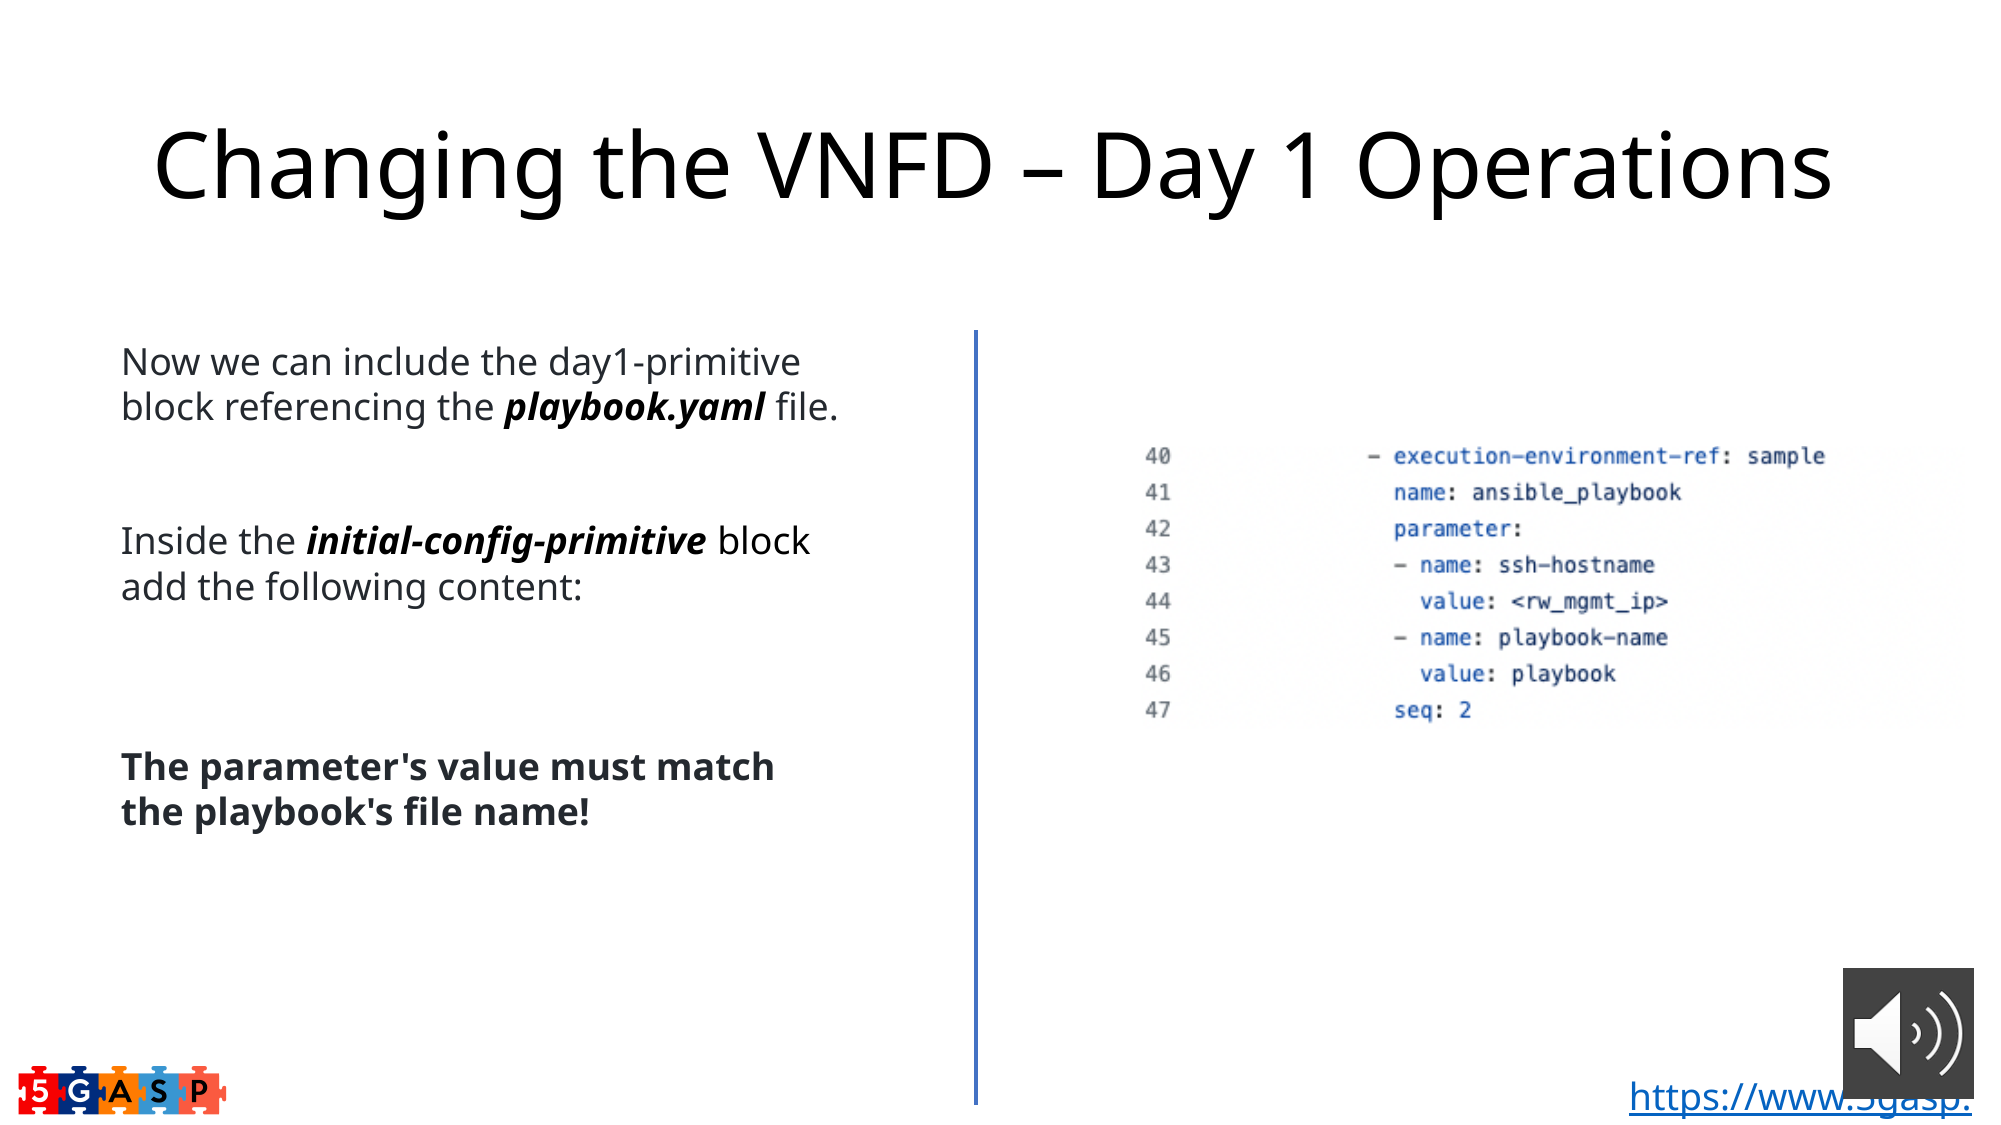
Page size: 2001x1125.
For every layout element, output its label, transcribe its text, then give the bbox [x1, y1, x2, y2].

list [1141, 446, 1965, 730]
picture [16, 1062, 229, 1119]
picture [1841, 966, 1975, 1100]
text_box https://www.5gasp.eu [1614, 1065, 2000, 1125]
text_box Now we can include the day1-primitive block referencing the playbook.yaml file. Inside the initial-config-primitive block add the following content: The parameter's value must match the playbook's file name! [106, 330, 859, 840]
title Changing the VNFD – Day 1 Operations [137, 59, 1863, 278]
